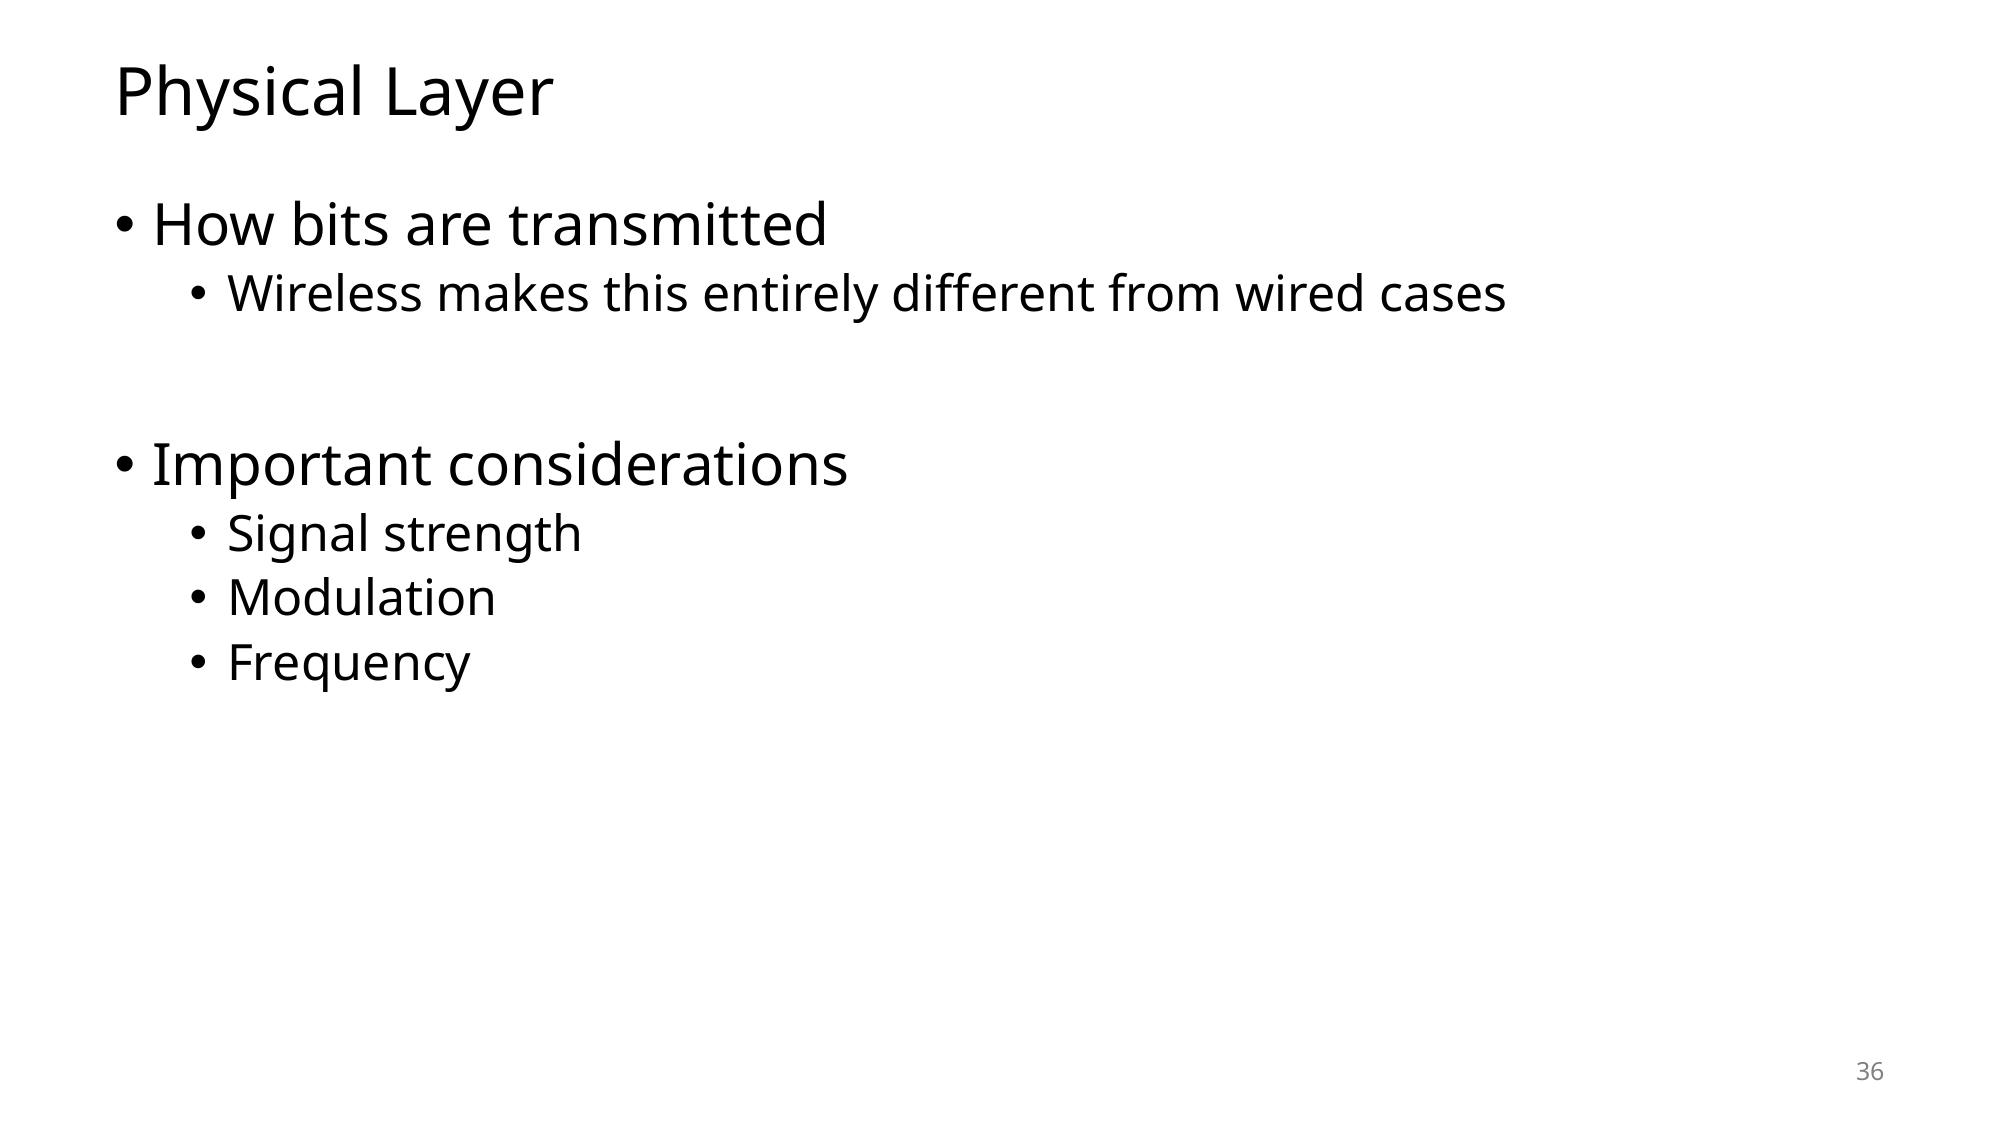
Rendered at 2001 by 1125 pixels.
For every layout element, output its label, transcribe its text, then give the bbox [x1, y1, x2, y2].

title Physical Layer [99, 37, 1900, 150]
slide_number 36 [1749, 1042, 1900, 1103]
list How bits are transmitted Wireless makes this entirely different from wired cases Important considerations Signal strength Modulation Frequency [99, 187, 1900, 1013]
